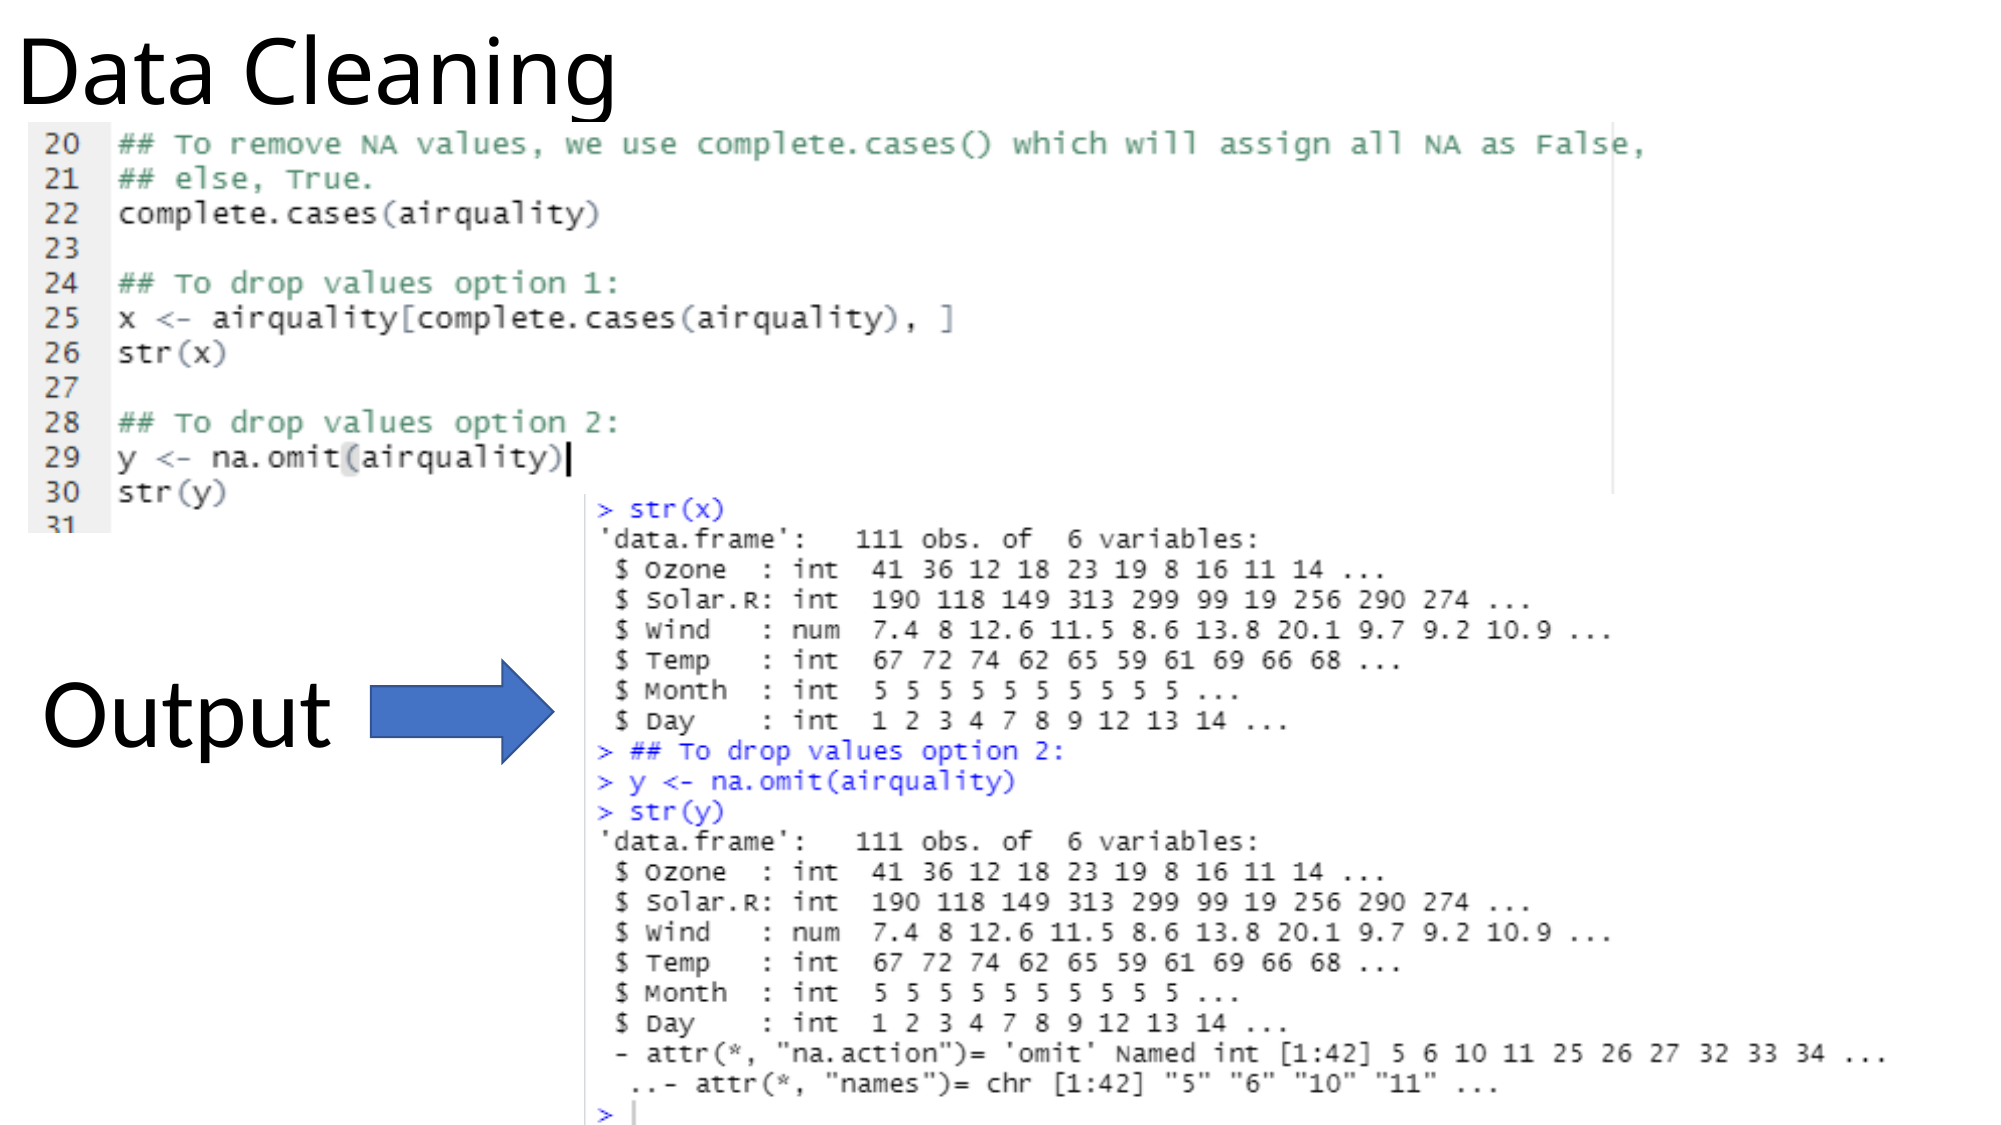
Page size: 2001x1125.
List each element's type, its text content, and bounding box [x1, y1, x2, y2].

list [584, 494, 2000, 1125]
title Data Cleaning [0, 0, 1725, 185]
picture [28, 122, 1682, 534]
text_box [369, 658, 555, 766]
text_box Output [28, 640, 430, 776]
